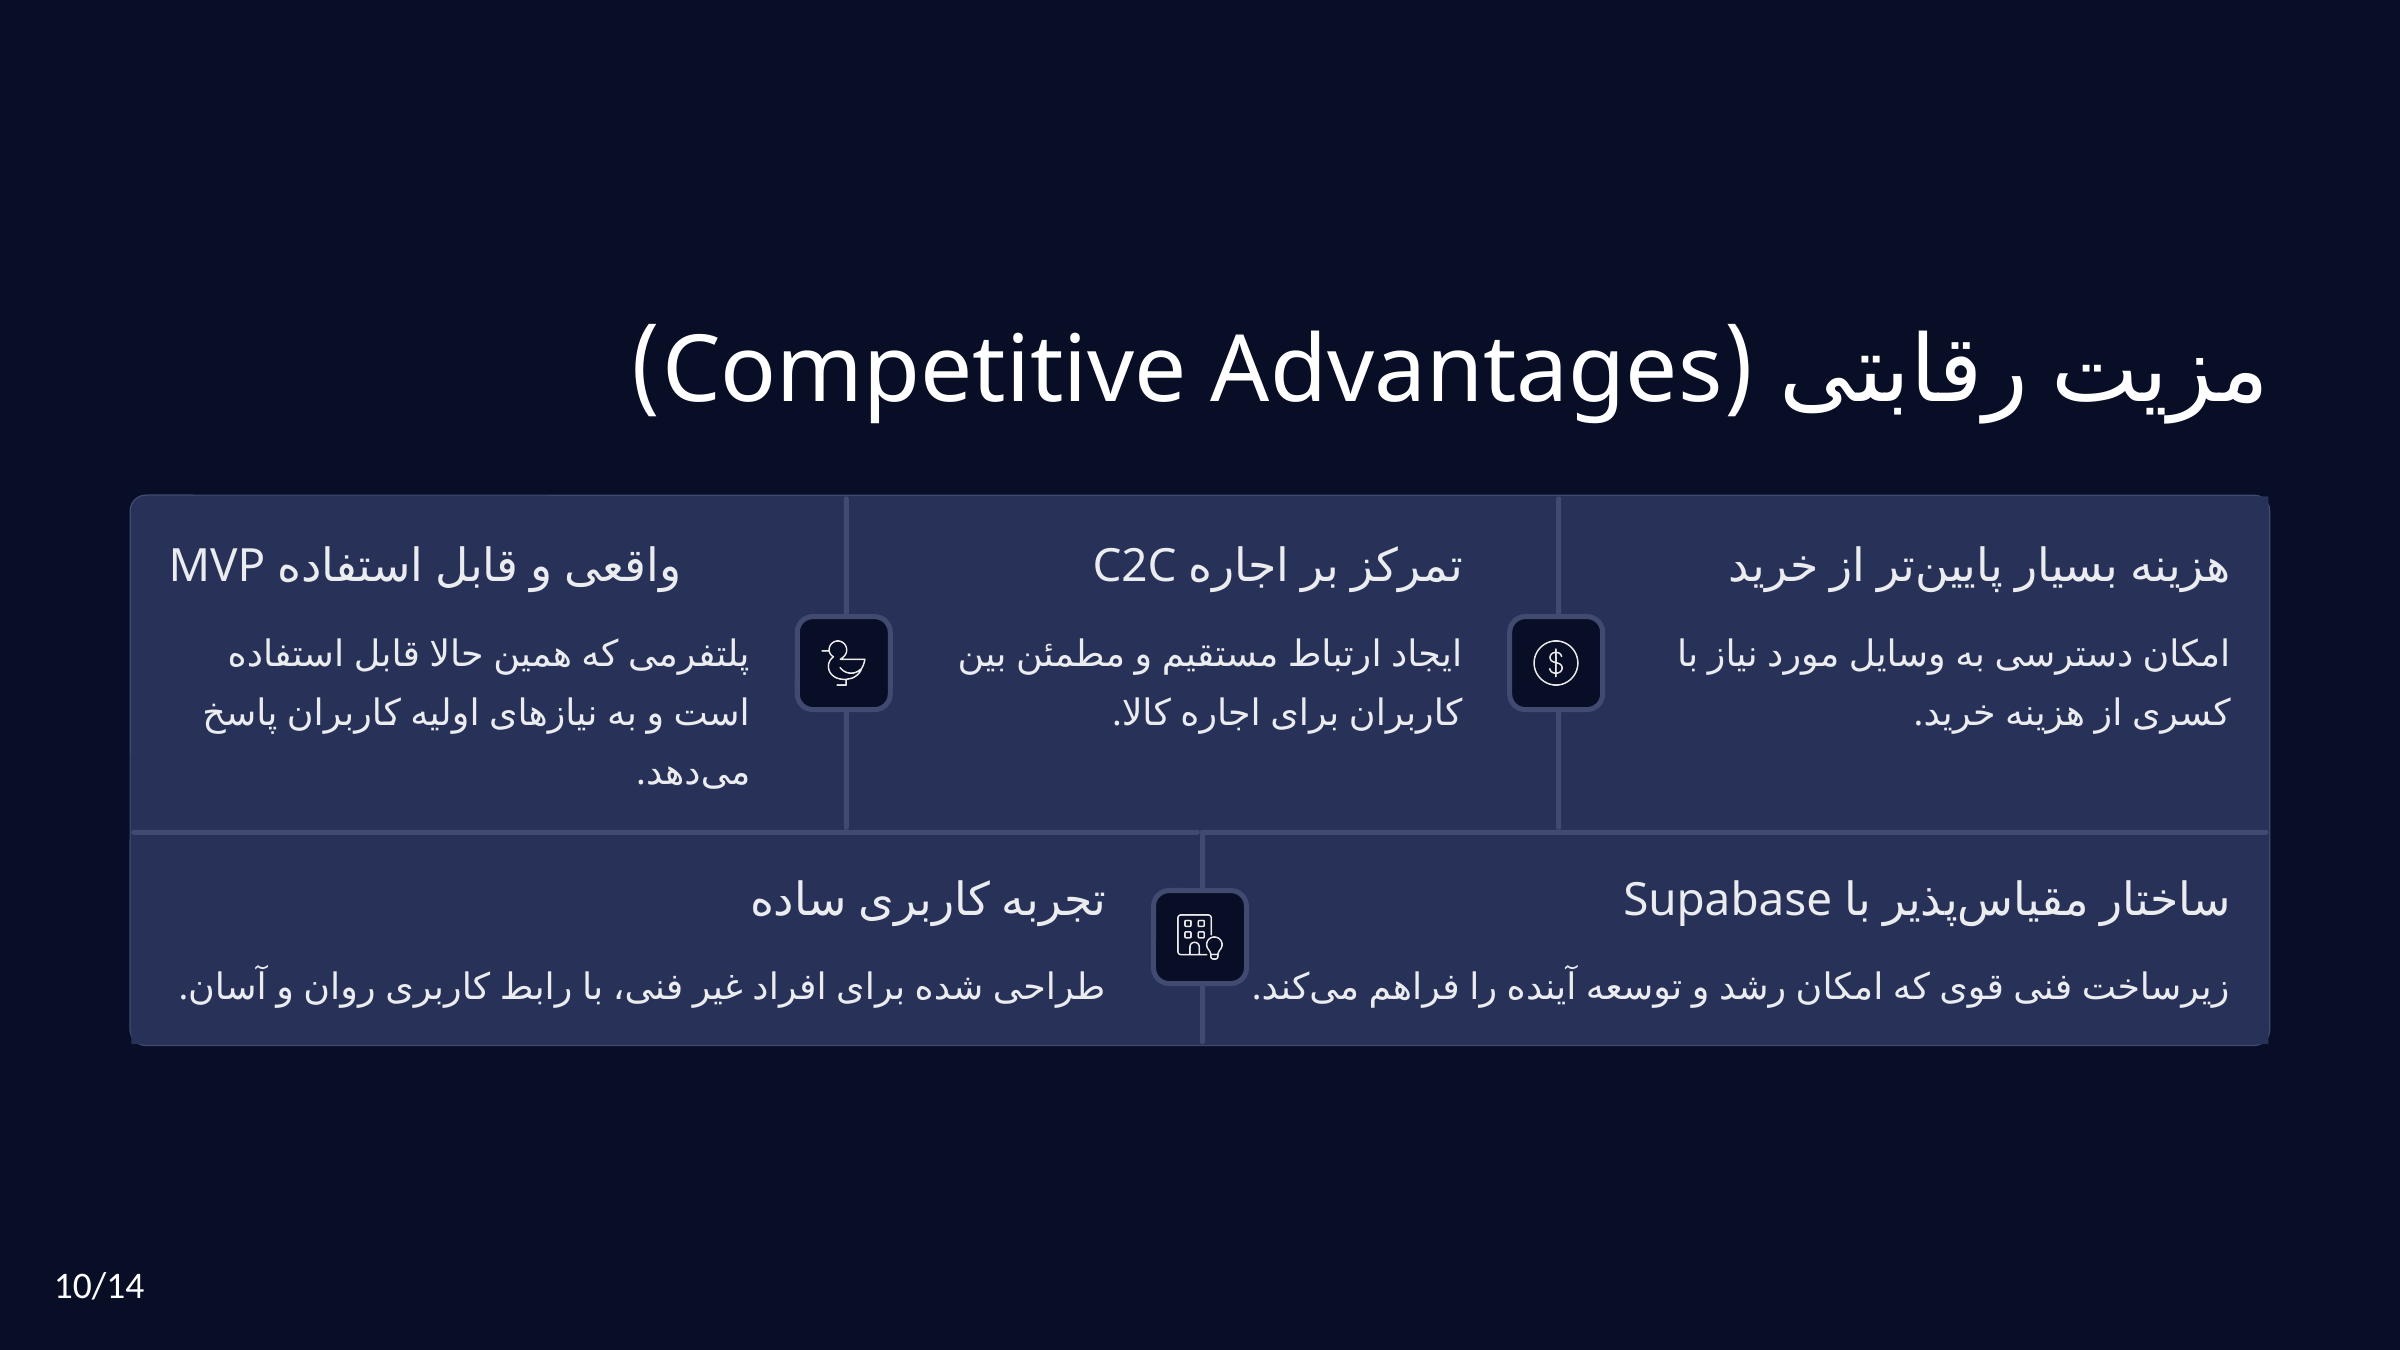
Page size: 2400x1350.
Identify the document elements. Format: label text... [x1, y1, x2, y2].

text_box [1556, 496, 1562, 616]
text_box [1556, 710, 1562, 829]
text_box پلتفرمی که همین حالا قابل استفاده است و به نیازهای اولیه کاربران پاسخ می‌دهد. [168, 613, 751, 793]
text_box [1200, 835, 1206, 890]
text_box [843, 496, 849, 616]
text_box ساختار مقیاس‌پذیر با Supabase [1632, 866, 2232, 926]
text_box [1199, 829, 2269, 835]
text_box [848, 496, 1556, 829]
text_box 10/14 [39, 1253, 175, 1314]
text_box [131, 829, 1199, 835]
text_box [130, 495, 2259, 1035]
text_box تمرکز بر اجاره C2C [998, 533, 1464, 592]
text_box تجربه کاربری ساده [641, 866, 1107, 926]
text_box [1204, 834, 2269, 1045]
picture [820, 639, 868, 687]
text_box مزیت رقابتی (Competitive Advantages) [640, 304, 2270, 421]
text_box زیرساخت فنی قوی که امکان رشد و توسعه آینده را فراهم می‌کند. [1293, 947, 2232, 1007]
text_box هزینه بسیار پایین‌تر از خرید [1755, 533, 2232, 592]
picture [1532, 639, 1580, 687]
text_box [1200, 984, 1206, 1045]
text_box [1509, 616, 1603, 710]
text_box MVP واقعی و قابل استفاده [168, 533, 672, 592]
text_box [1153, 890, 1247, 984]
text_box [797, 616, 891, 710]
text_box امکان دسترسی به وسایل مورد نیاز با کسری از هزینه خرید. [1649, 613, 2232, 733]
text_box [843, 710, 849, 829]
text_box [131, 834, 1199, 1045]
text_box [1561, 496, 2269, 829]
text_box طراحی شده برای افراد غیر فنی، با رابط کاربری روان و آسان. [168, 947, 1107, 1007]
picture [1176, 913, 1224, 961]
text_box [131, 496, 843, 829]
text_box ایجاد ارتباط مستقیم و مطمئن بین کاربران برای اجاره کالا. [936, 613, 1464, 733]
